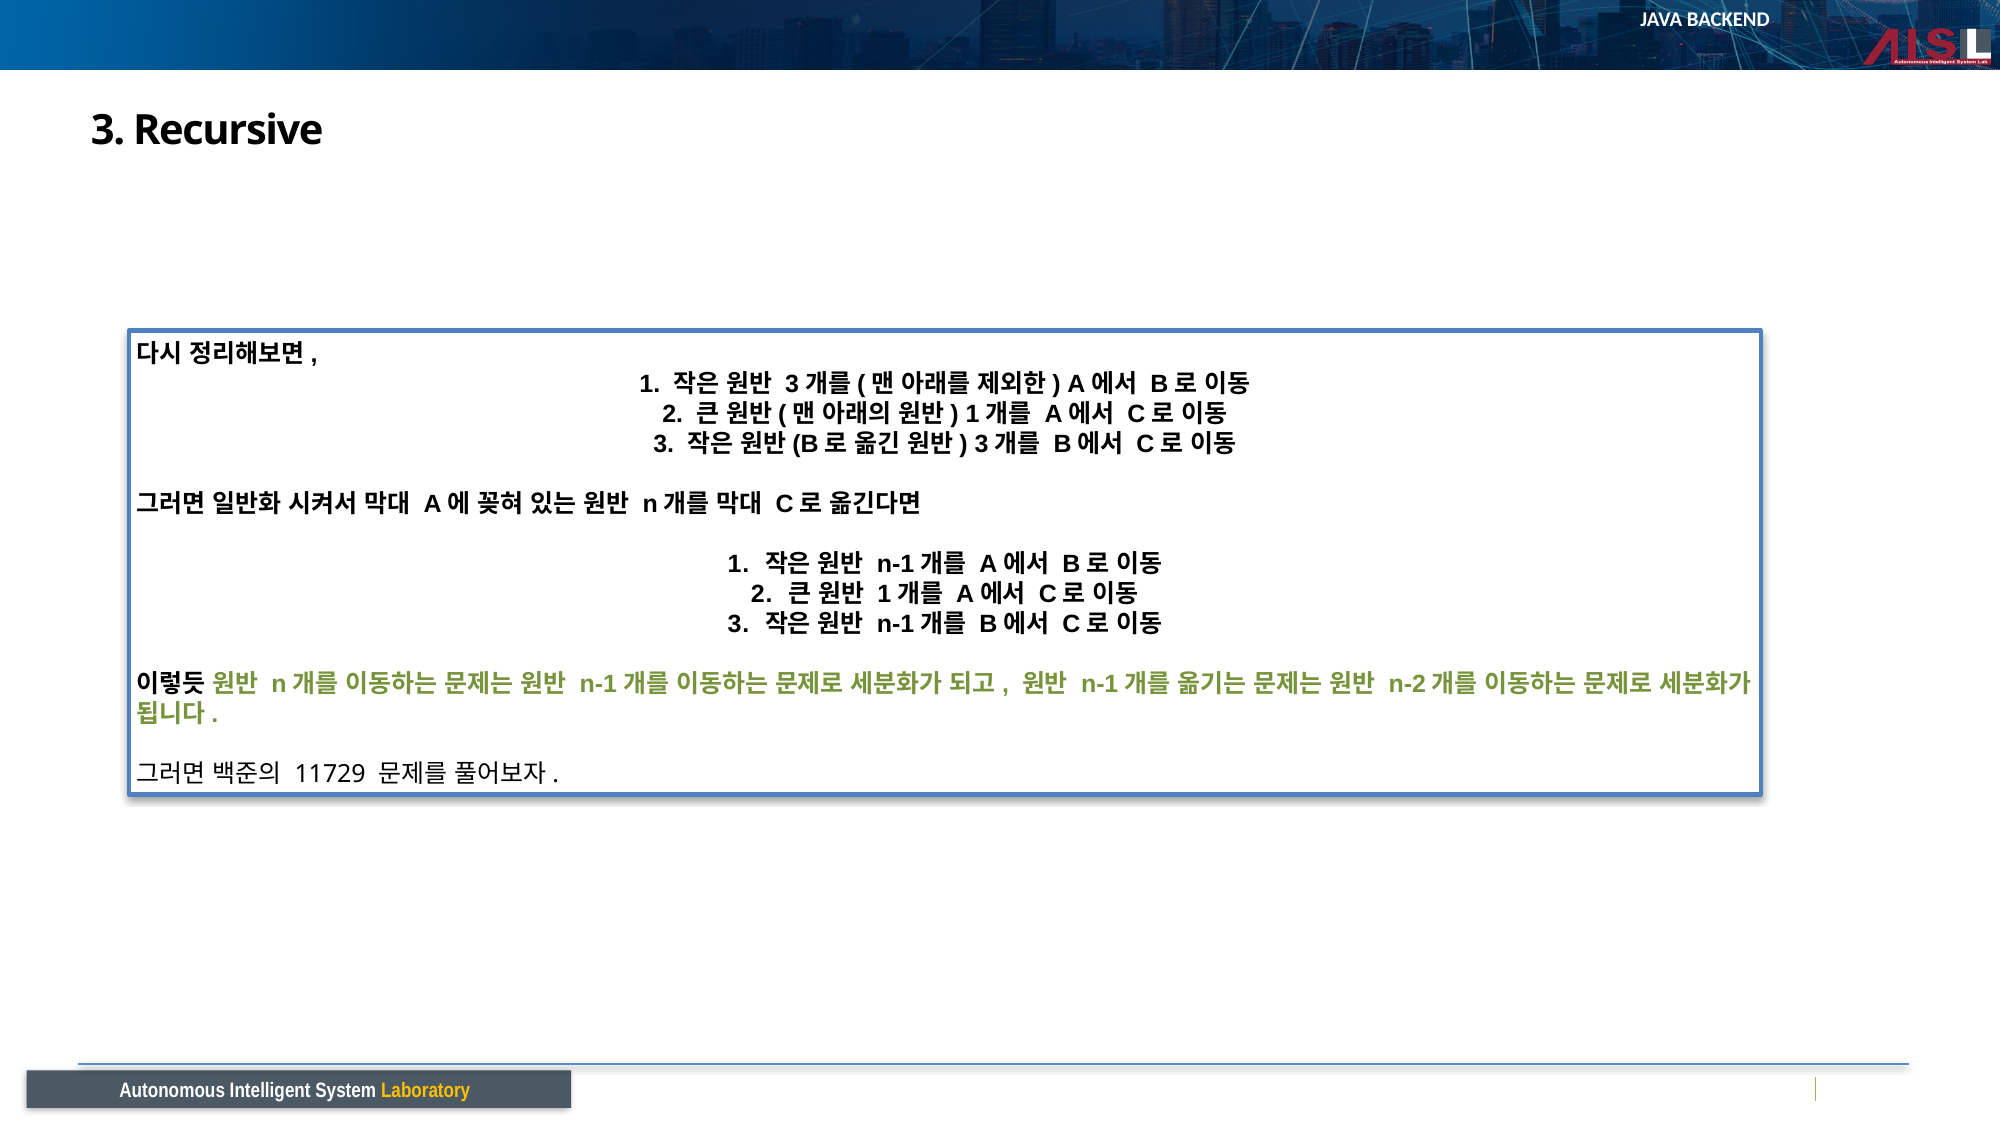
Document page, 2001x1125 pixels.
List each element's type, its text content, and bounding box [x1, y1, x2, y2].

text_box 다시 정리해보면, 1. 작은 원반 3개를(맨 아래를 제외한) A에서 B로 이동 2. 큰 원반(맨 아래의 원반) 1개를 A에서 C로 이동 3. 작은 원반(B로 옮긴 원반) 3개를 B에서 C로 이동 그러면 일반화 시켜서 막대 A에 꽂혀 있는 원반 n개를 막대 C로 옮긴다면 작은 원반 n-1개를 A에서 B로 이동 큰 원반 1개를 A에서 C로 이동 작은 원반 n-1개를 B에서 C로 이동 이렇듯 원반 n개를 이동하는 문제는 원반 n-1개를 이동하는 문제로 세분화가 되고, 원반 n-1개를 옮기는 문제는 원반 n-2개를 이동하는 문제로 세분화가 됩니다. 그러면 백준의 11729 문제를 풀어보자. [129, 330, 1761, 795]
picture [0, 0, 2000, 70]
title 3. Recursive [82, 78, 1884, 177]
